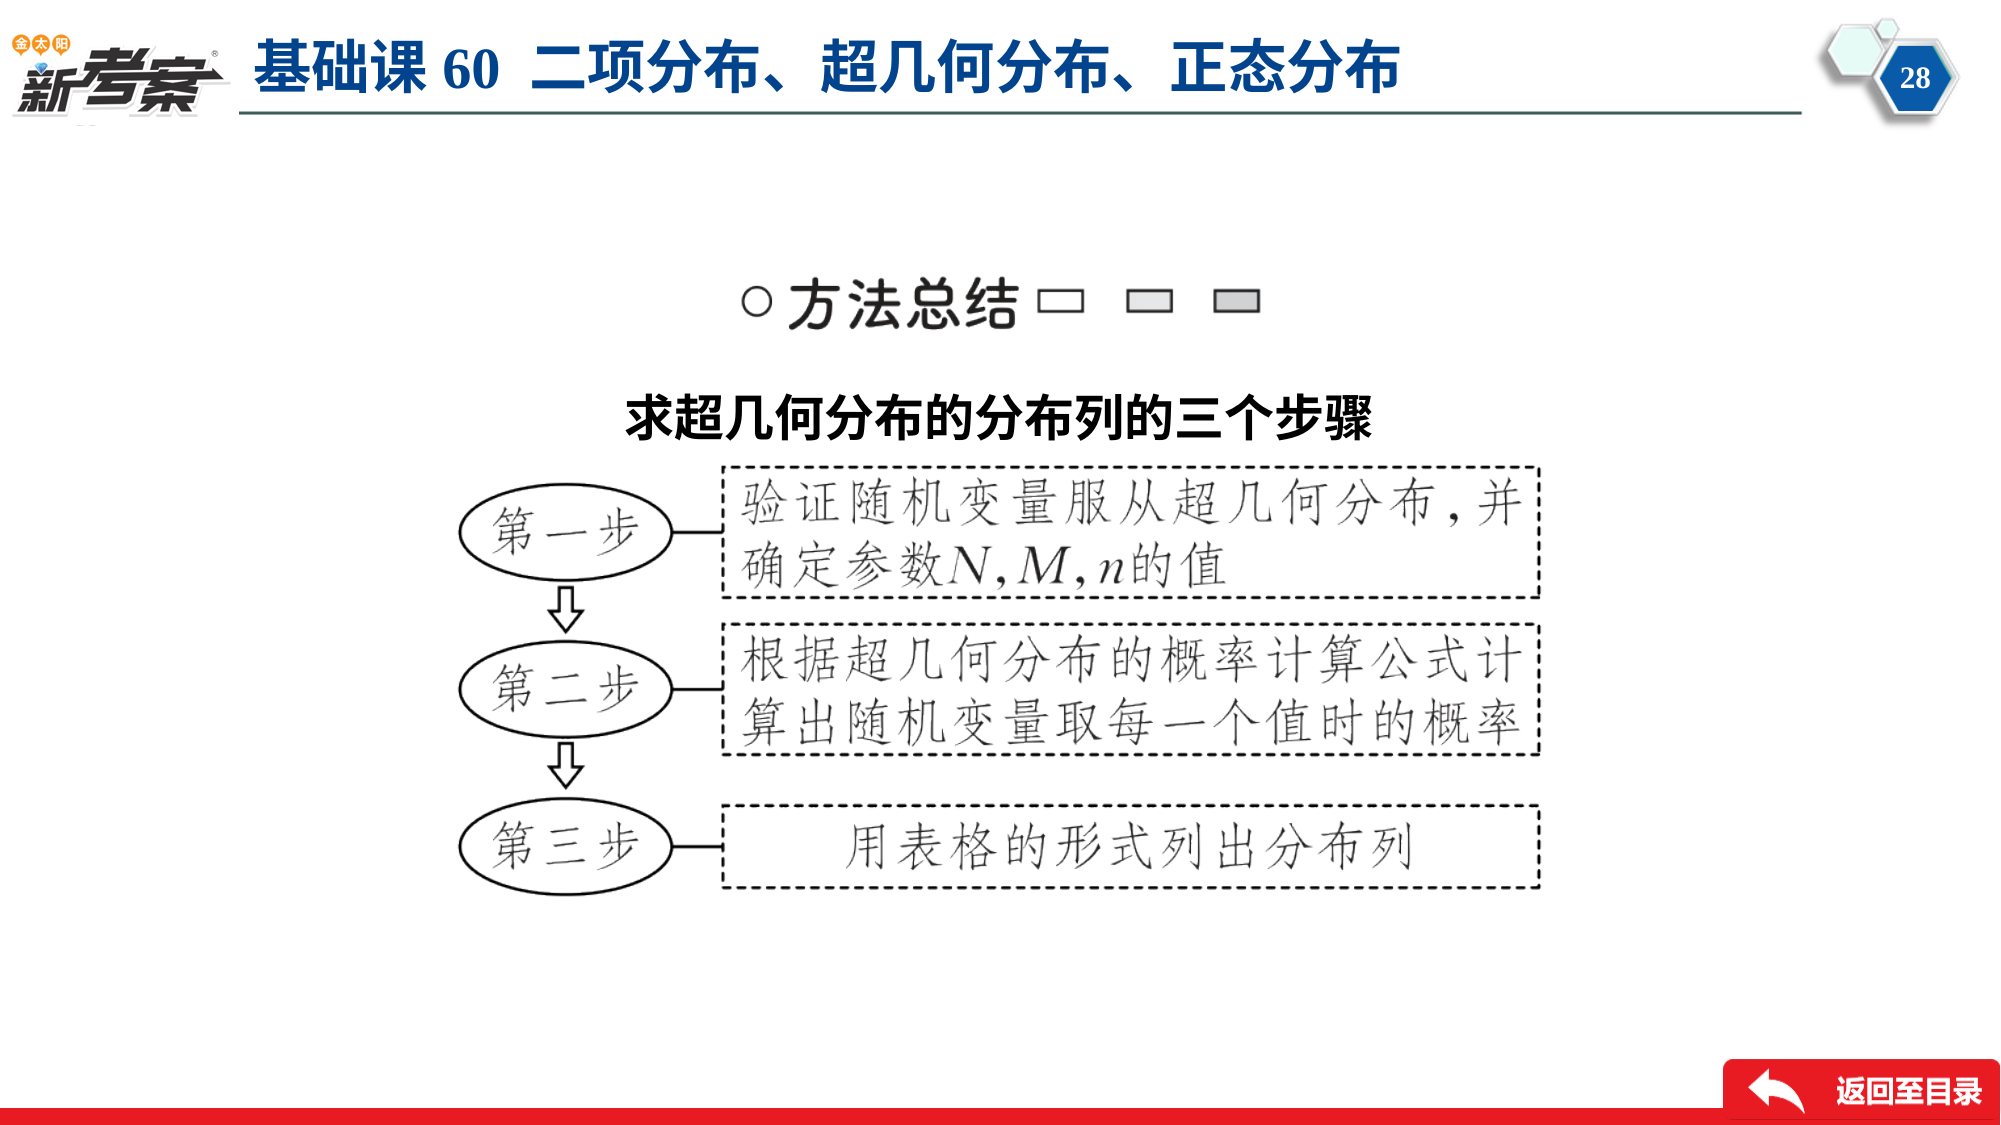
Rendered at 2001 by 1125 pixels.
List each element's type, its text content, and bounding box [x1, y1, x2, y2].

text_box 求超几何分布的分布列的三个步骤 [82, 356, 1917, 438]
picture [0, 0, 2001, 1125]
